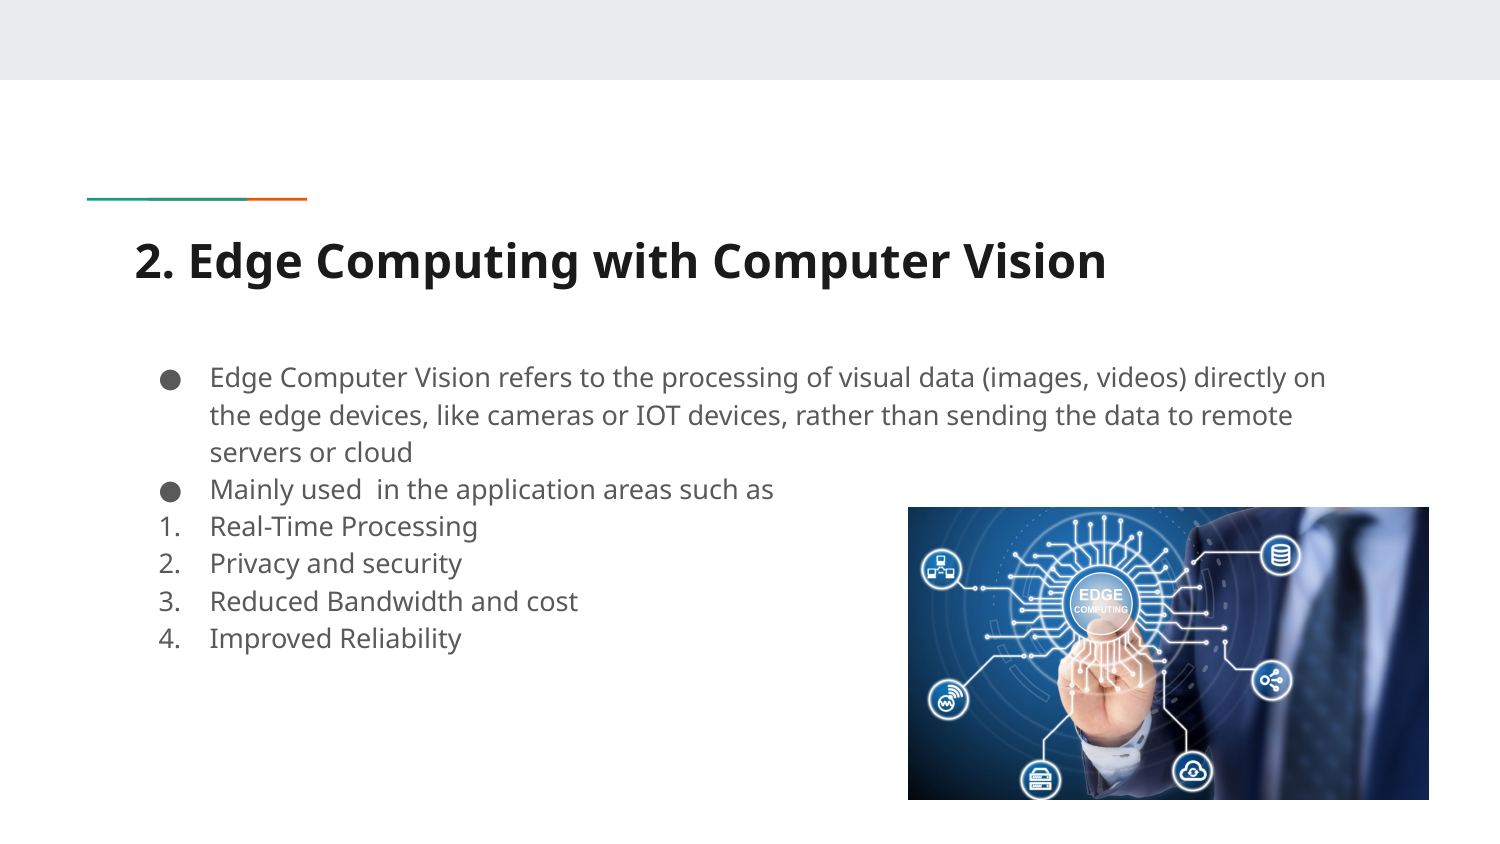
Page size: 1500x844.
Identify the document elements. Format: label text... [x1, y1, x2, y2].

list Edge Computer Vision refers to the processing of visual data (images, videos) directly on the edge devices, like cameras or IOT devices, rather than sending the data to remote servers or cloud Mainly used in the application areas such as Real-Time Processing Privacy and security Reduced Bandwidth and cost Improved Reliability [119, 341, 1381, 712]
title 2. Edge Computing with Computer Vision [119, 216, 1381, 305]
picture [908, 507, 1429, 801]
